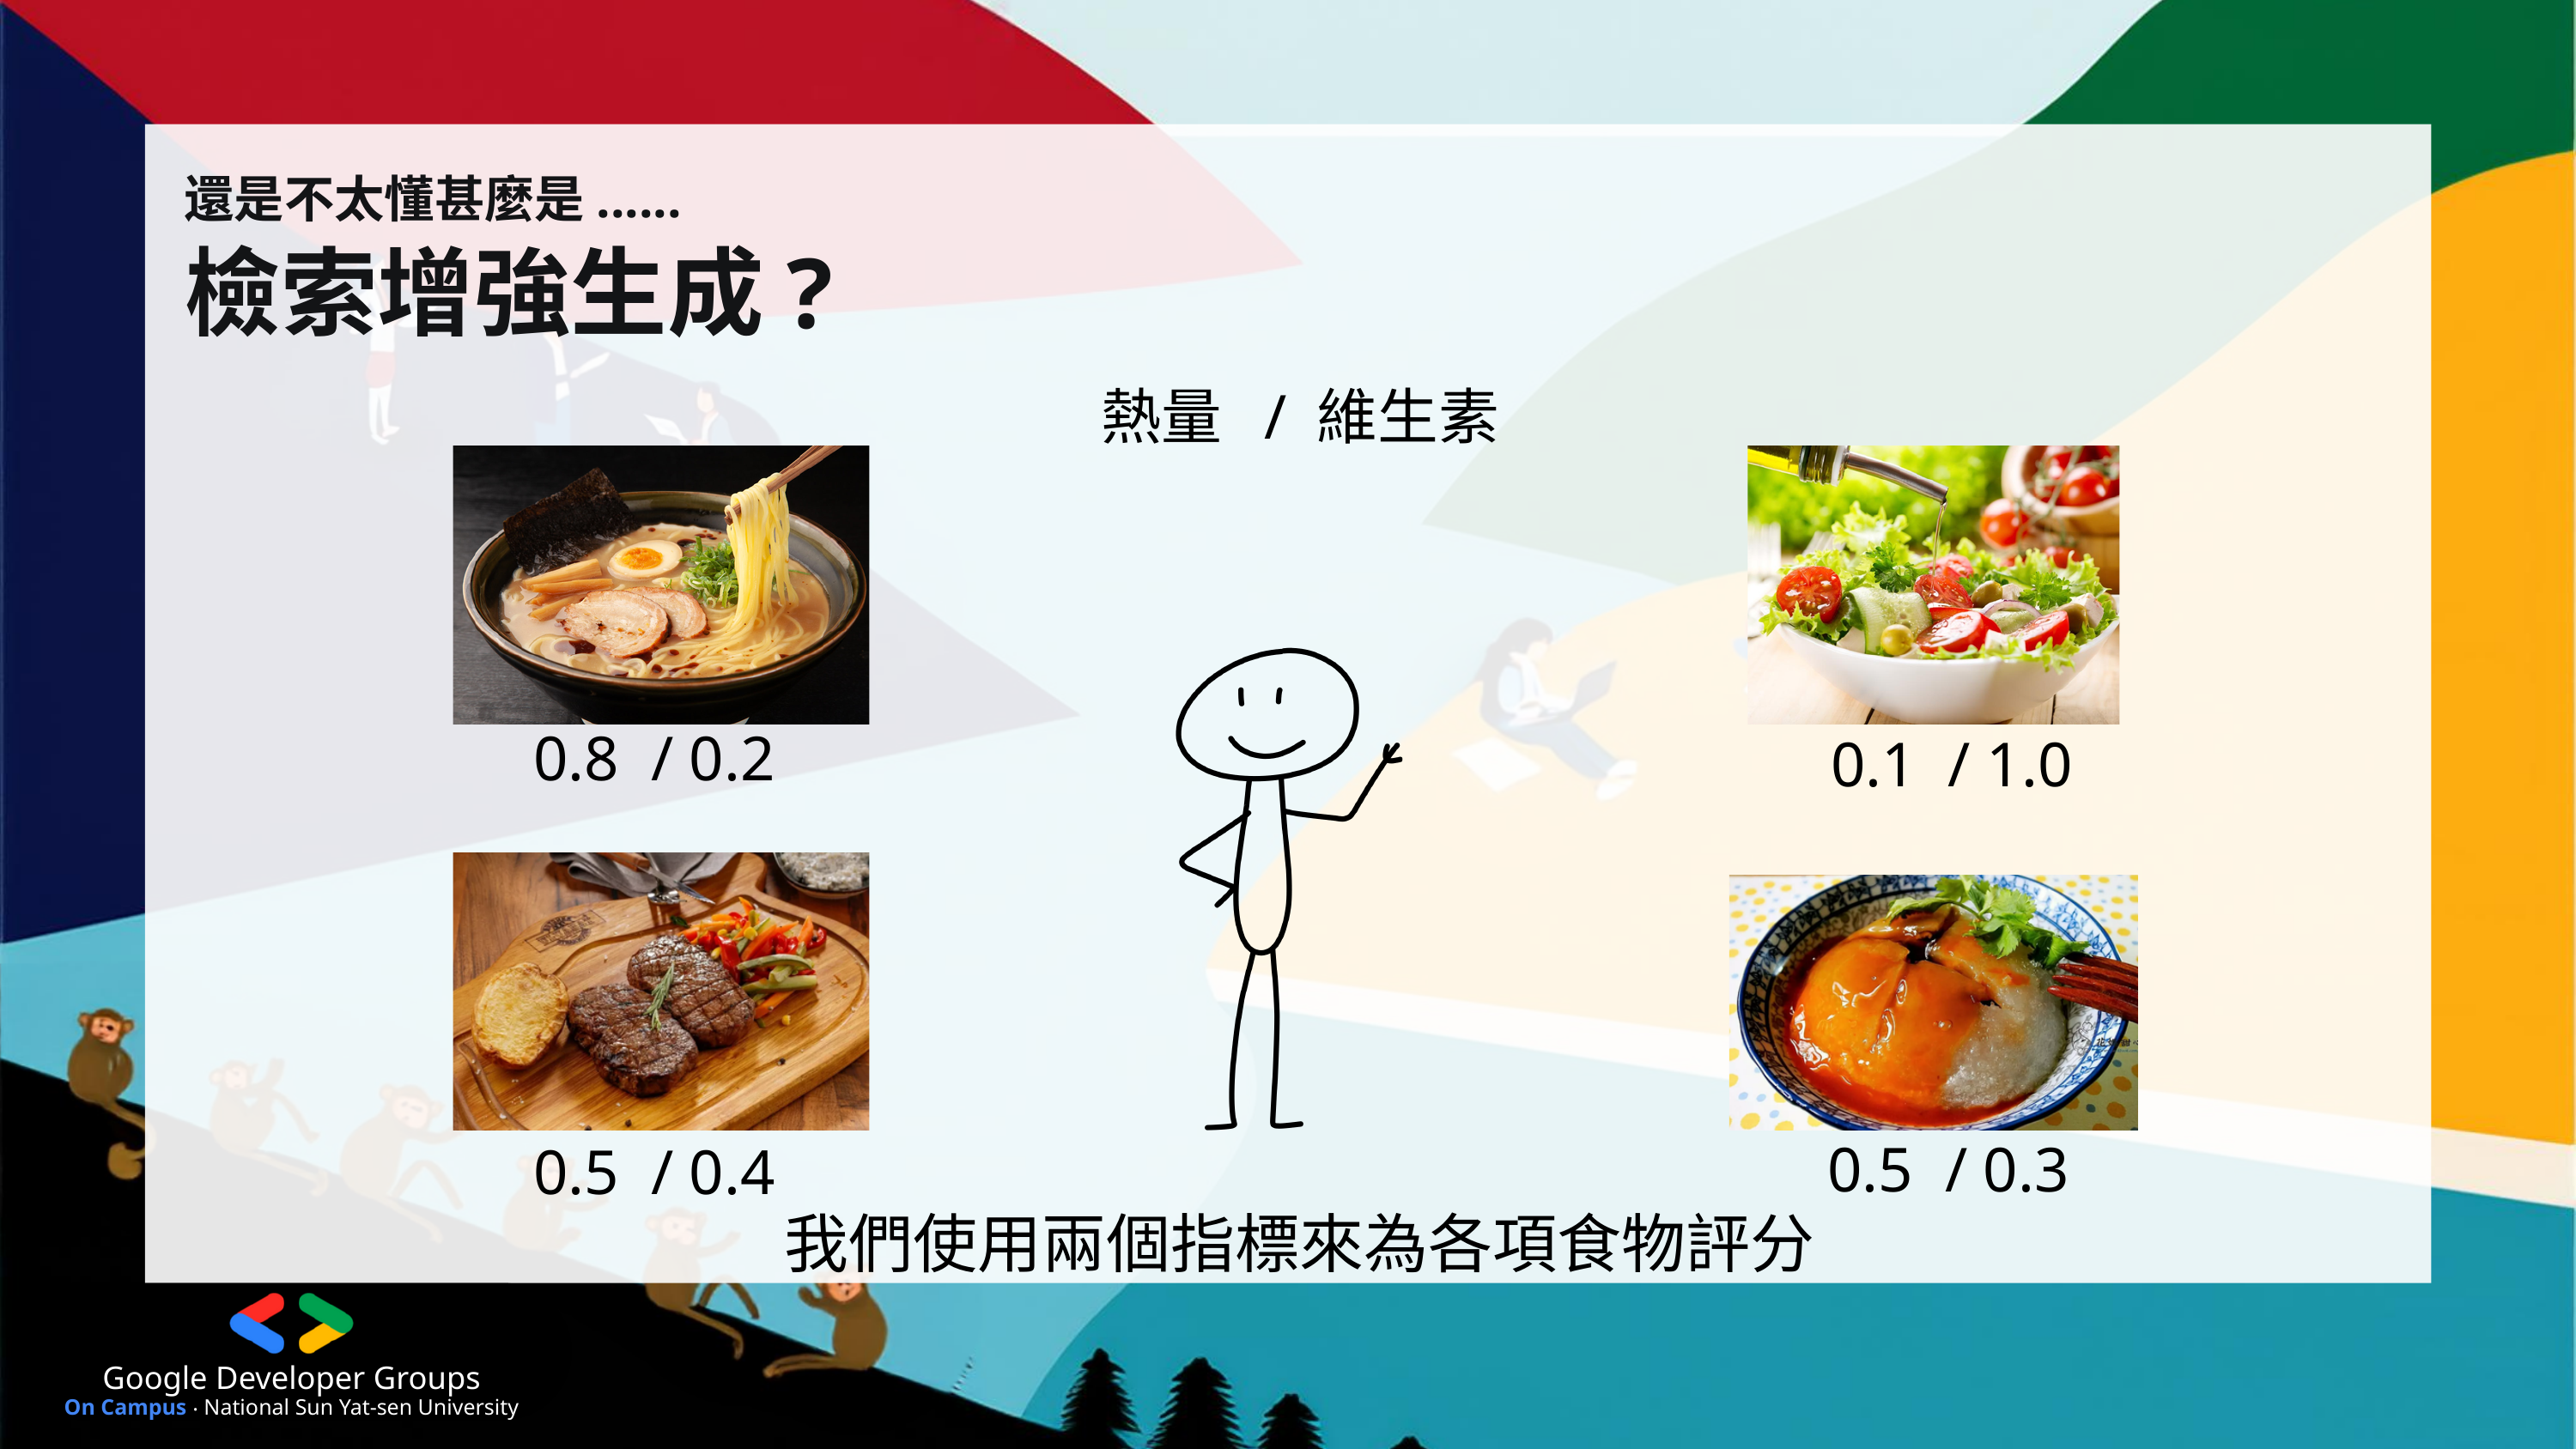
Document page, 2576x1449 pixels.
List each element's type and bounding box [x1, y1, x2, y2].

text_box [0, 0, 2576, 1449]
